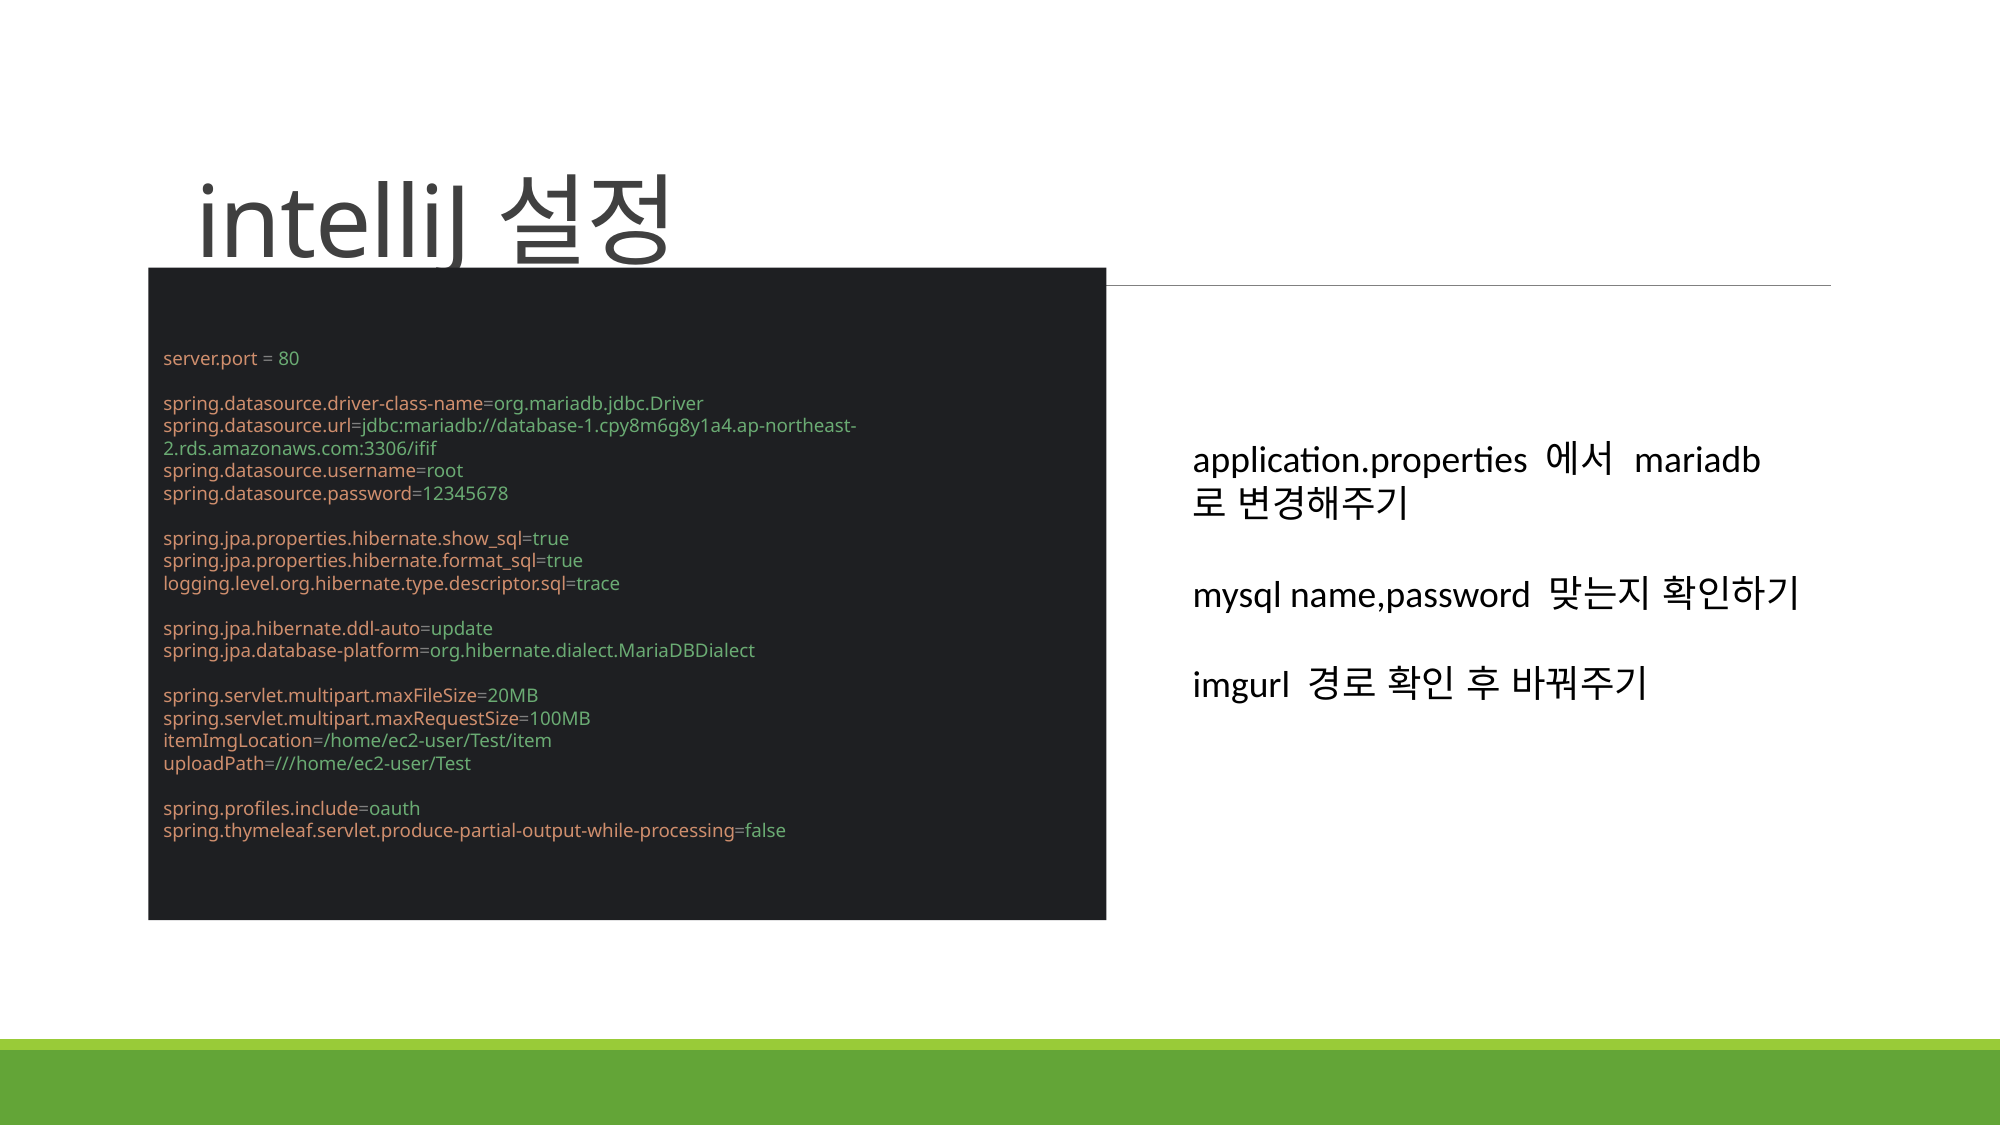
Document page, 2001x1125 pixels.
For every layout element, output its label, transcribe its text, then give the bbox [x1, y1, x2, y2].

title intelliJ설정 [180, 47, 1830, 285]
list server.port = 80 spring.datasource.driver-class-name=org.mariadb.jdbc.Driver spring.datasource.url=jdbc:mariadb://database-1.cpy8m6g8y1a4.ap-northeast-2.rds.amazonaws.com:3306/ifif spring.datasource.username=root spring.datasource.password=12345678 spring.jpa.properties.hibernate.show_sql=true spring.jpa.properties.hibernate.format_sql=true logging.level.org.hibernate.type.descriptor.sql=trace spring.jpa.hibernate.ddl-auto=update spring.jpa.database-platform=org.hibernate.dialect.MariaDBDialect spring.servlet.multipart.maxFileSize=20MB spring.servlet.multipart.maxRequestSize=100MB itemImgLocation=/home/ec2-user/Test/item uploadPath=///home/ec2-user/Test spring.profiles.include=oauth spring.thymeleaf.servlet.produce-partial-output-while-processing=false [148, 267, 1107, 921]
text_box application.properties 에서 mariadb로 변경해주기 mysql name,password 맞는지 확인하기 imgurl 경로 확인 후 바꿔주기 [1177, 427, 1817, 712]
